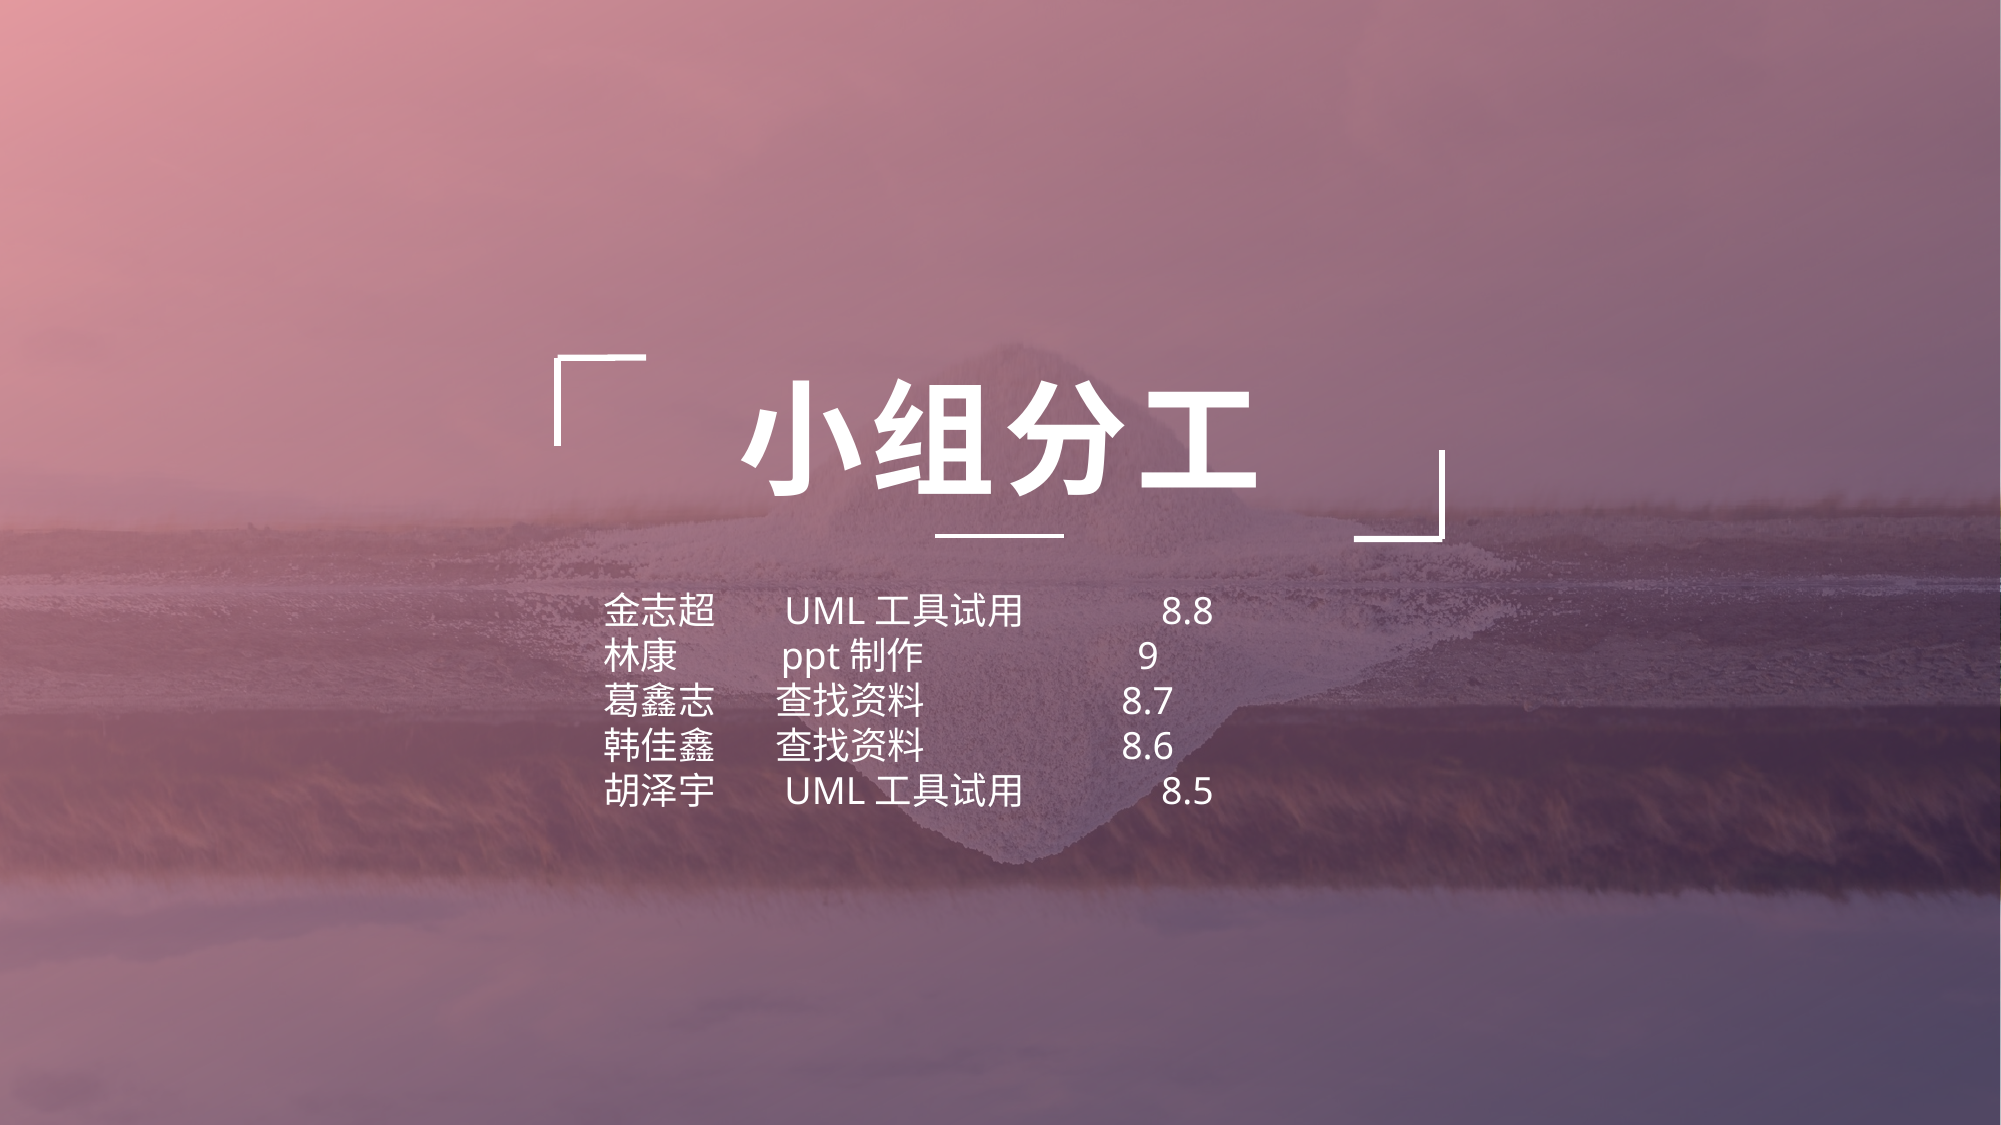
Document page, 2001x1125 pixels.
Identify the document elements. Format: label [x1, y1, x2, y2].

text_box [0, 0, 2000, 1125]
text_box [557, 357, 1443, 540]
